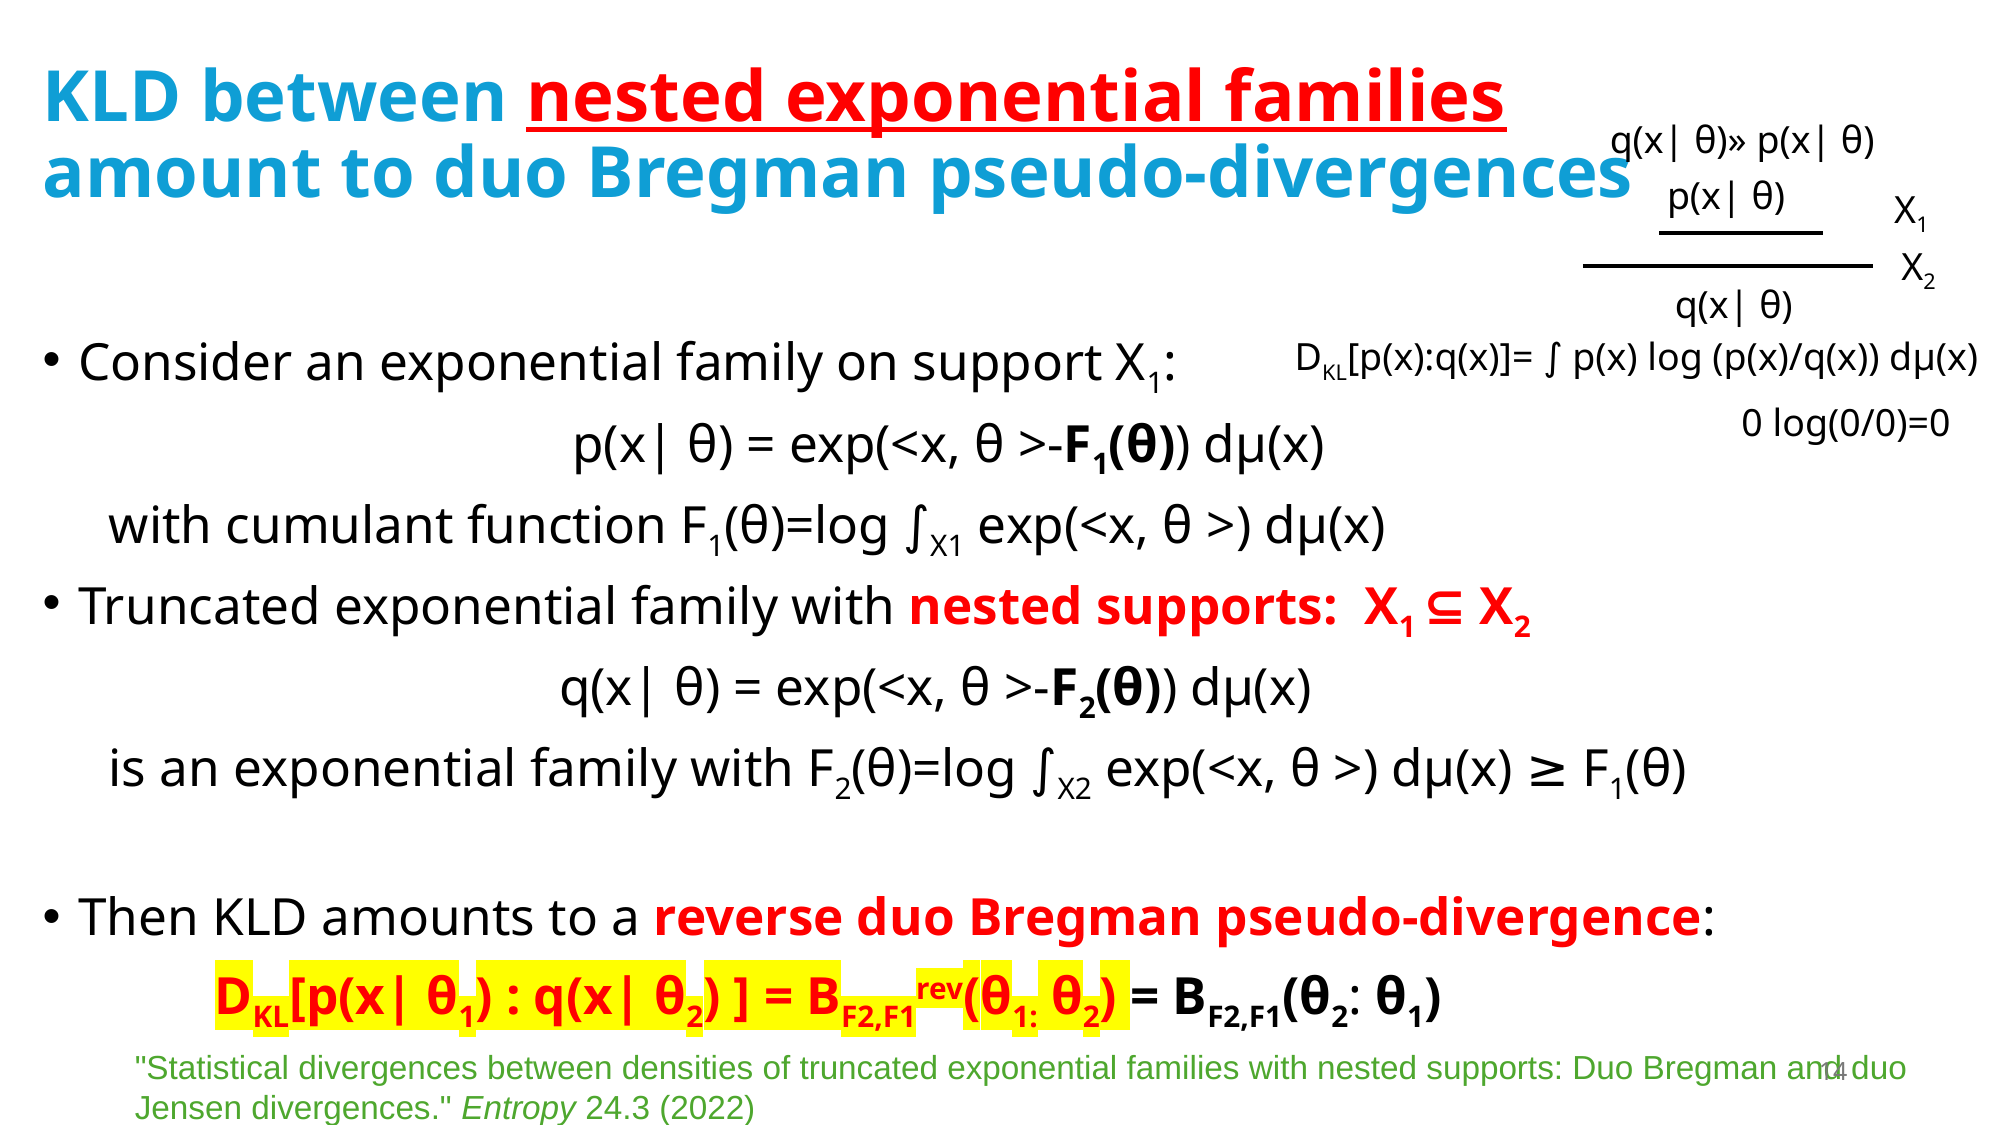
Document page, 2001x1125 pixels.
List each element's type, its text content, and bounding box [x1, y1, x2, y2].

text_box DKL[p(x):q(x)]= ∫ p(x) log (p(x)/q(x)) dμ(x) [1279, 325, 2000, 392]
text_box q(x| θ)» p(x| θ) [1594, 109, 1930, 169]
text_box "Statistical divergences between densities of truncated exponential families with nested supports: Duo Bregman and duo Jensen divergences." Entropy 24.3 (2022) [120, 1038, 2000, 1125]
slide_number 14 [1412, 1042, 1863, 1103]
text_box p(x| θ) [1652, 169, 1866, 225]
title KLD between nested exponential families amount to duo Bregman pseudo-divergences [27, 27, 1660, 246]
list Consider an exponential family on support X1: p(x| θ) = exp(<x, θ >-F1(θ)) dμ(x) with cumulant function F1(θ)=log ∫X1 exp(<x, θ >) dμ(x) Truncated exponential family with nested supports: X1 ⊆ X2 q(x| θ) = exp(<x, θ >-F2(θ)) dμ(x) is an exponential family with F2(θ)=log ∫X2 exp(<x, θ >) dμ(x) ≥ F1(θ) Then KLD amounts to a reverse duo Bregman pseudo-divergence: DKL[p(x| θ1) : q(x| θ2) ] = BF2,F1rev(θ1: θ2) = BF2,F1(θ2: θ1) [27, 323, 2000, 1037]
text_box X1 [1879, 178, 1952, 245]
text_box q(x| θ) [1659, 273, 1912, 325]
text_box 0 log(0/0)=0 [1726, 392, 1966, 452]
text_box X2 [1886, 235, 1993, 302]
